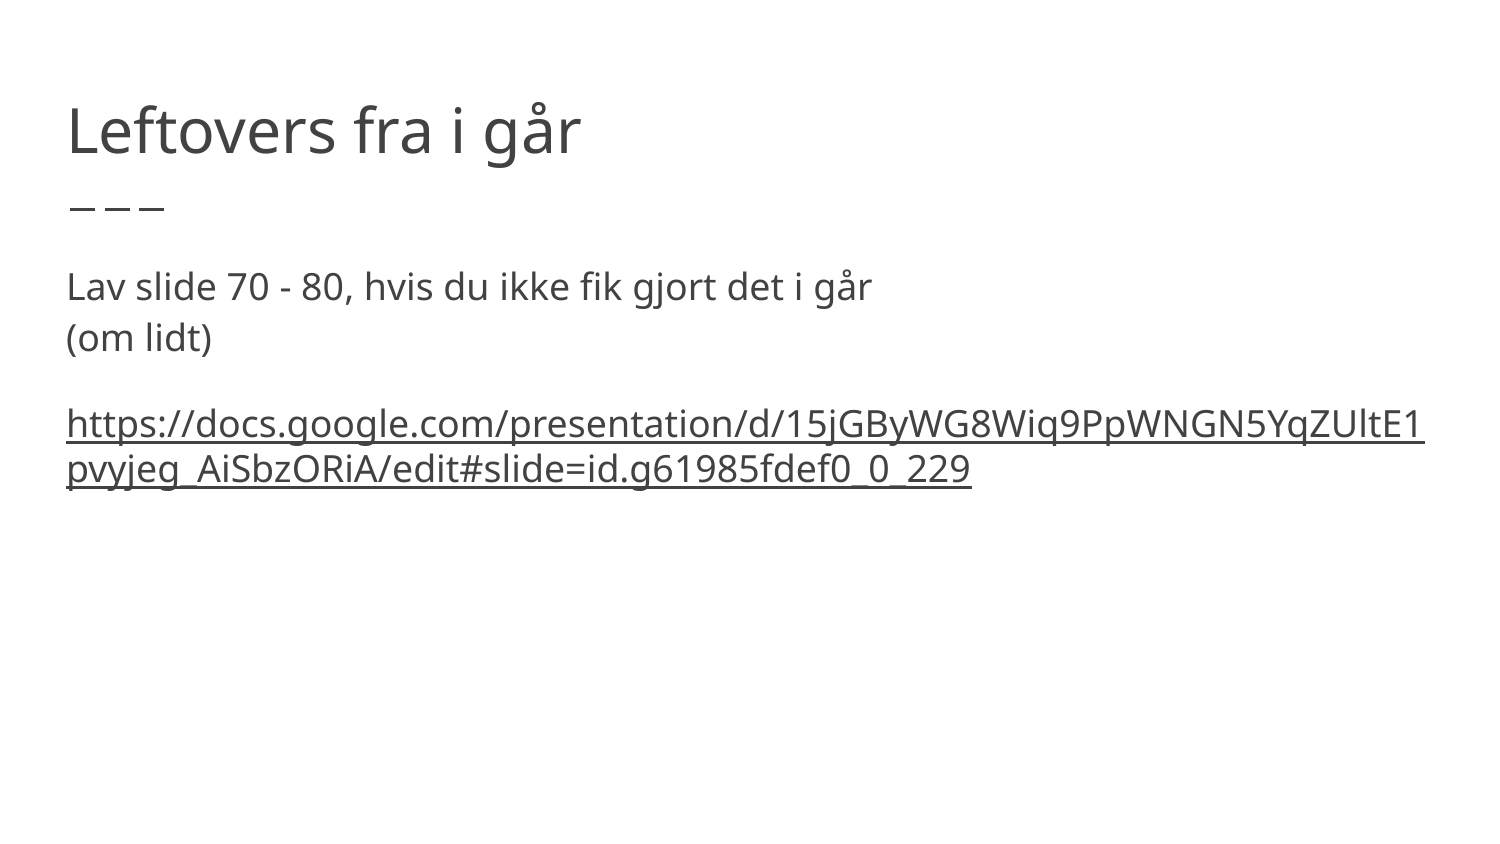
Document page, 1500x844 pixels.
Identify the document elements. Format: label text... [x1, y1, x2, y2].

list Lav slide 70 - 80, hvis du ikke fik gjort det i går (om lidt) https://docs.google.com/presentation/d/15jGByWG8Wiq9PpWNGN5YqZUltE1pvyjeg_AiSbzORiA/edit#slide=id.g61985fdef0_0_229 [51, 240, 1449, 750]
title Leftovers fra i går [51, 61, 1449, 182]
